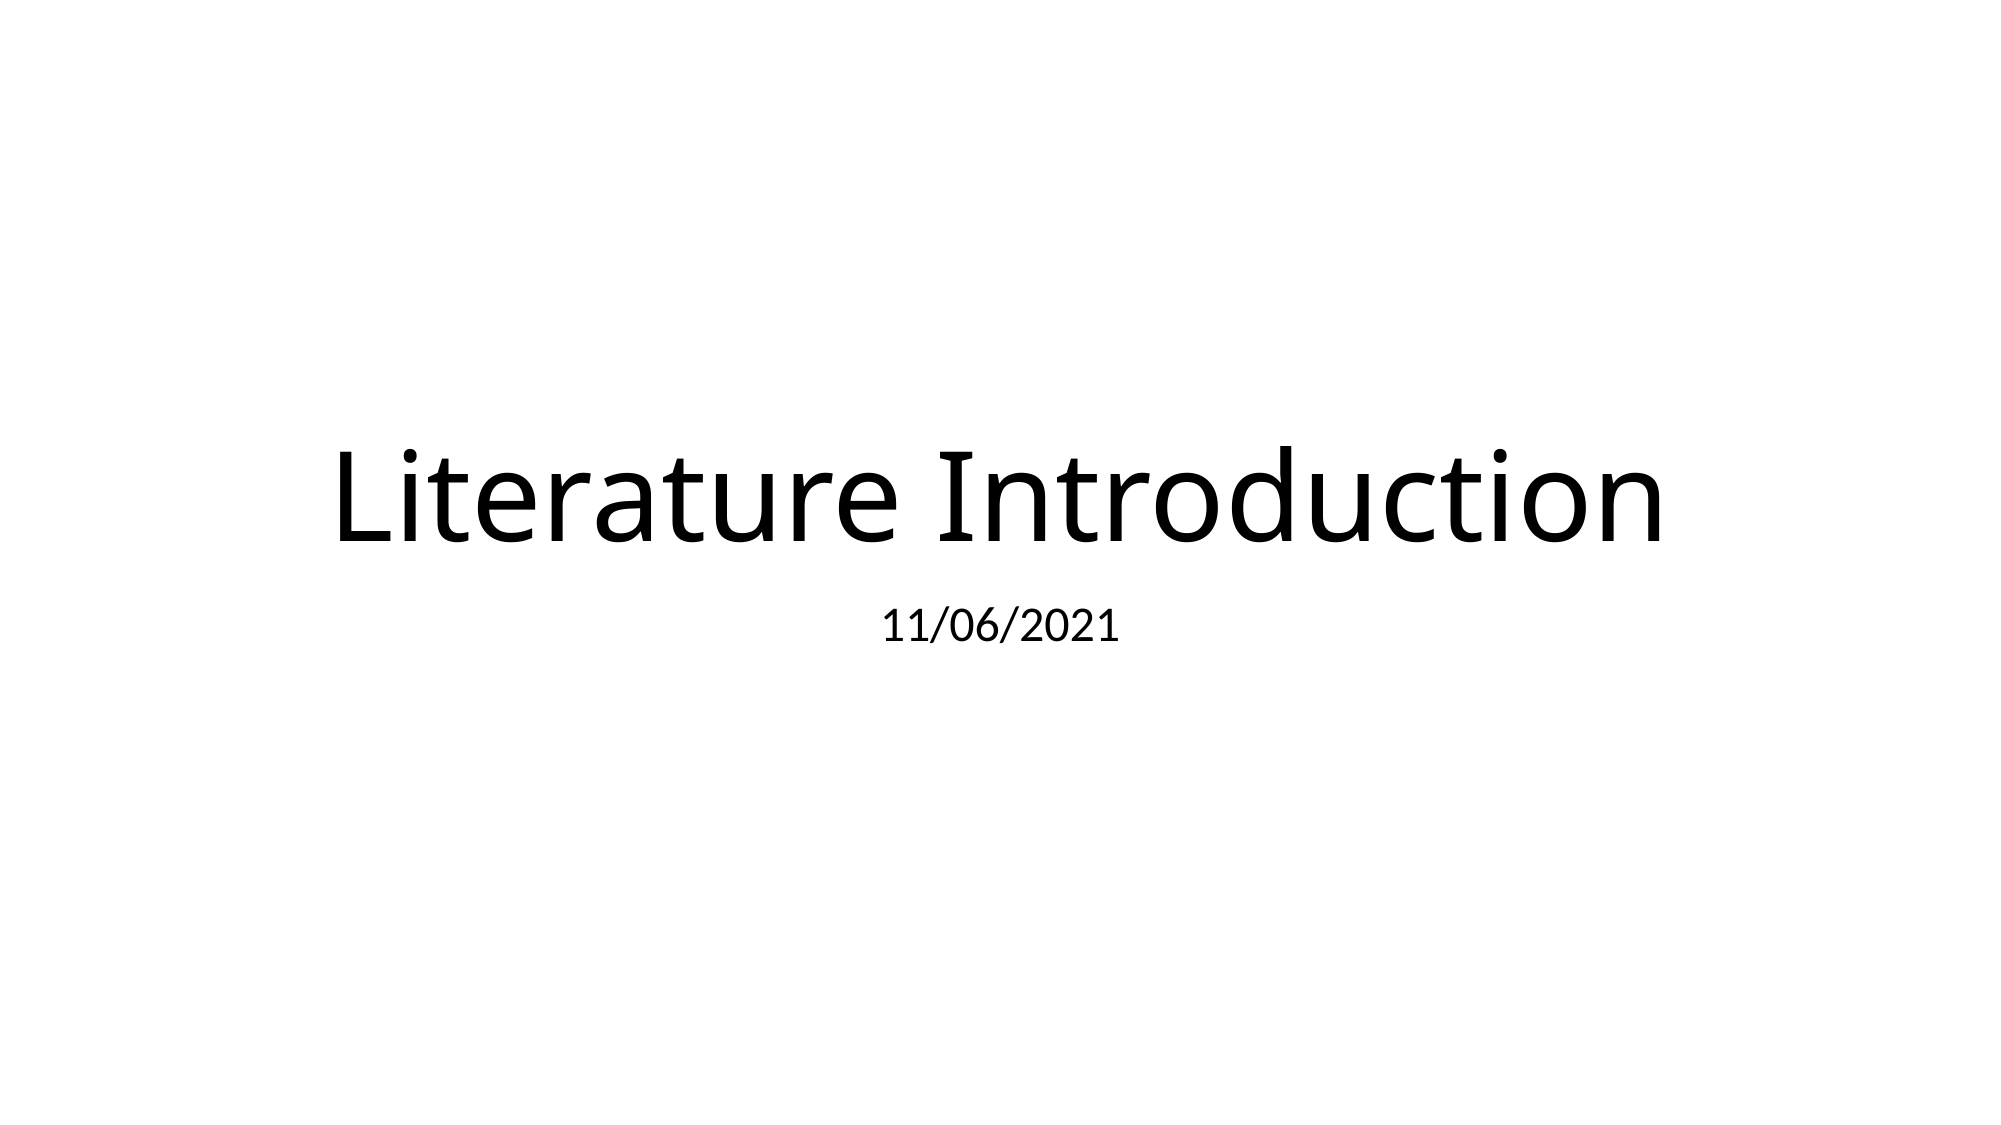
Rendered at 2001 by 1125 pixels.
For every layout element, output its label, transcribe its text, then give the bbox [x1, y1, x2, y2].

subtitle 11/06/2021 [249, 590, 1750, 863]
title Literature Introduction [249, 184, 1750, 576]
